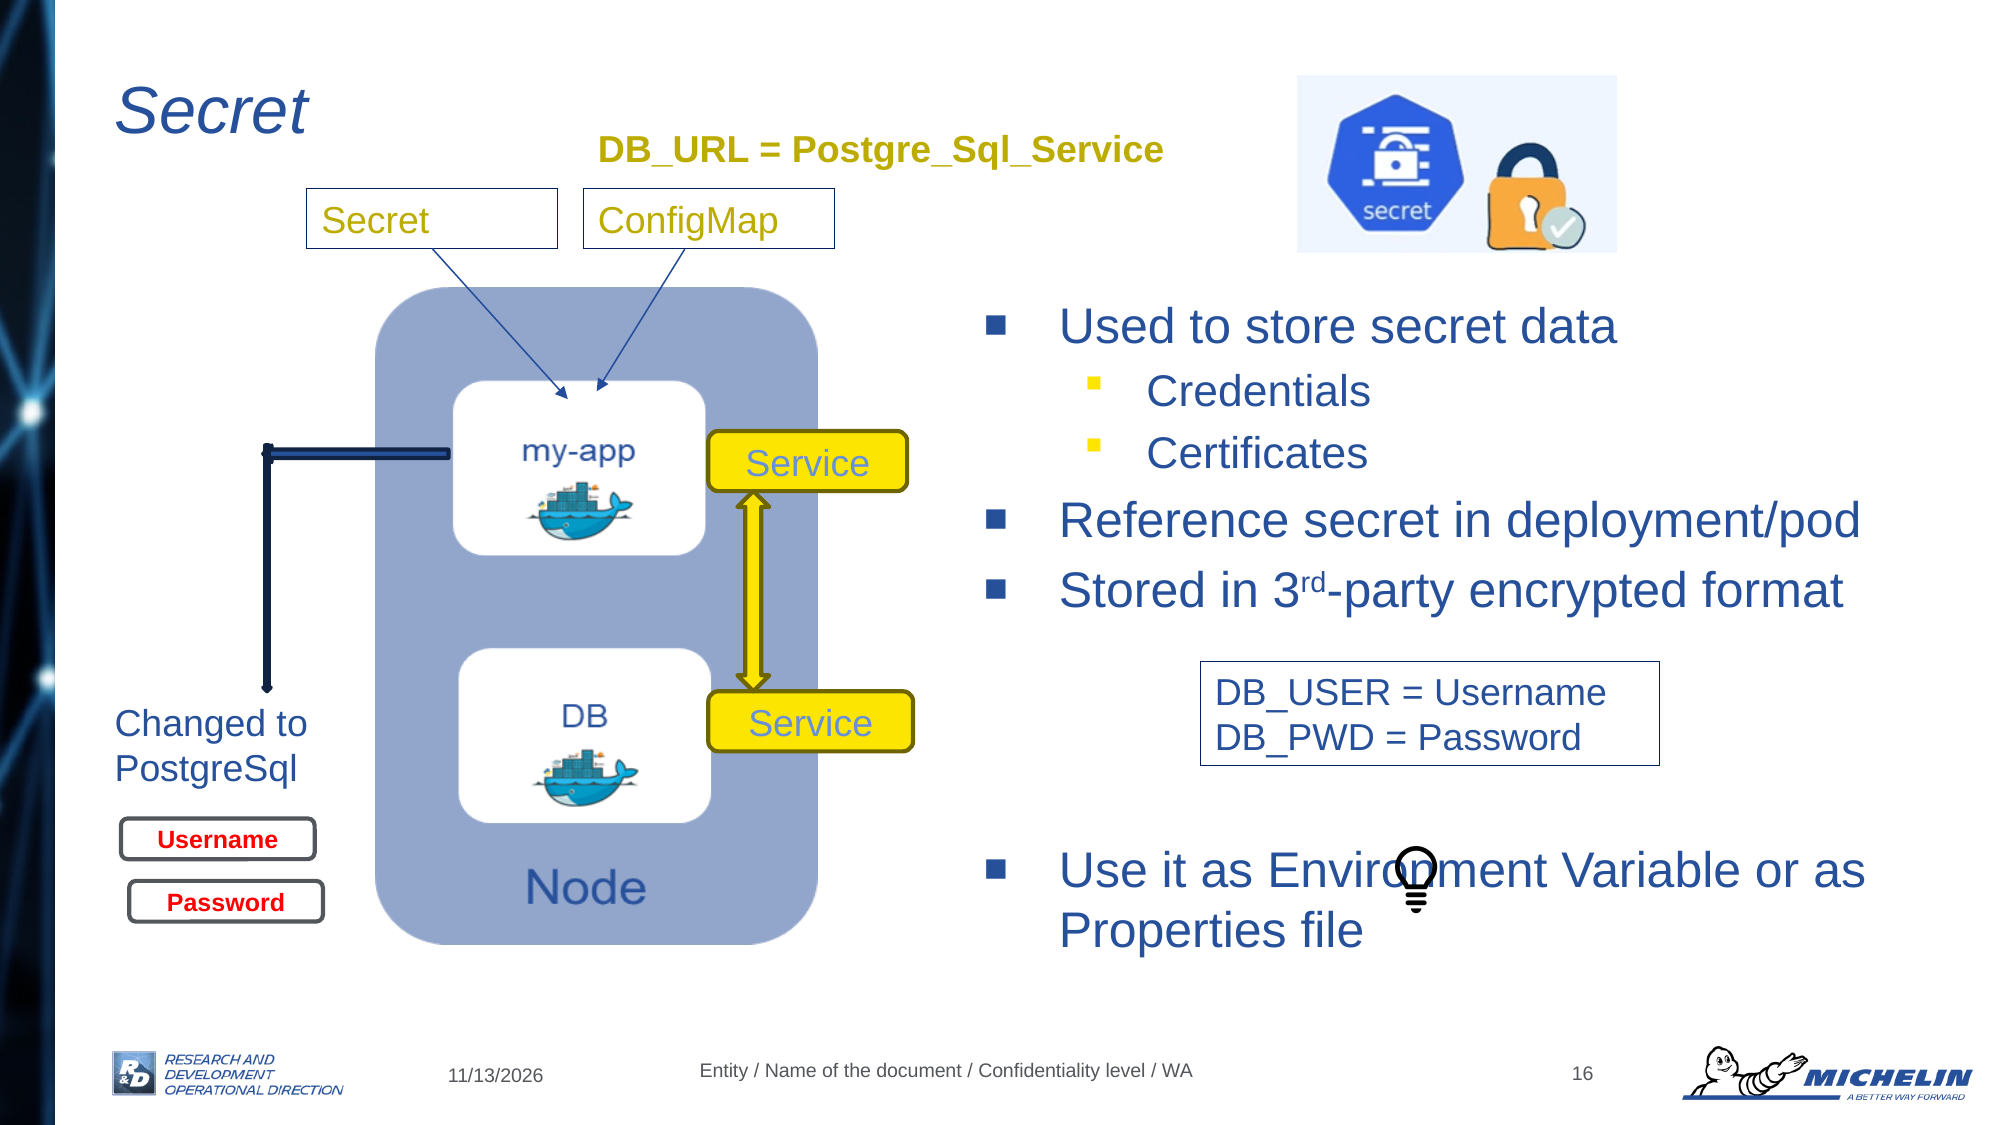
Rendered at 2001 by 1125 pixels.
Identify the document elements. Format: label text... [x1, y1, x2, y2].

picture [1377, 841, 1455, 918]
text_box [271, 443, 369, 465]
list Used to store secret data Credentials Certificates Reference secret in deployment/pod Stored in 3rd-party encrypted format Use it as Environment Variable or as Properties file [968, 216, 1903, 1022]
text_box DB_URL = Postgre_Sql_Service [583, 118, 1200, 178]
text_box [261, 443, 273, 691]
picture [1297, 75, 1617, 254]
picture [102, 1041, 384, 1100]
text_box Secret [306, 188, 558, 249]
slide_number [432, 1044, 638, 1105]
text_box Service [821, 689, 916, 754]
text_box Changed to PostgreSql [99, 691, 353, 796]
title Secret [99, 45, 1900, 169]
text_box DB_USER = Username DB_PWD = Password [1200, 661, 1660, 766]
text_box Username [118, 816, 317, 862]
slide_number 16 [1377, 1042, 1609, 1103]
picture [374, 287, 818, 946]
text_box Service [821, 428, 910, 494]
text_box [417, 248, 569, 400]
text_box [596, 248, 686, 392]
text_box Password [127, 878, 326, 924]
picture [1665, 1029, 1989, 1116]
text_box ConfigMap [583, 188, 835, 249]
picture [0, 0, 54, 1125]
